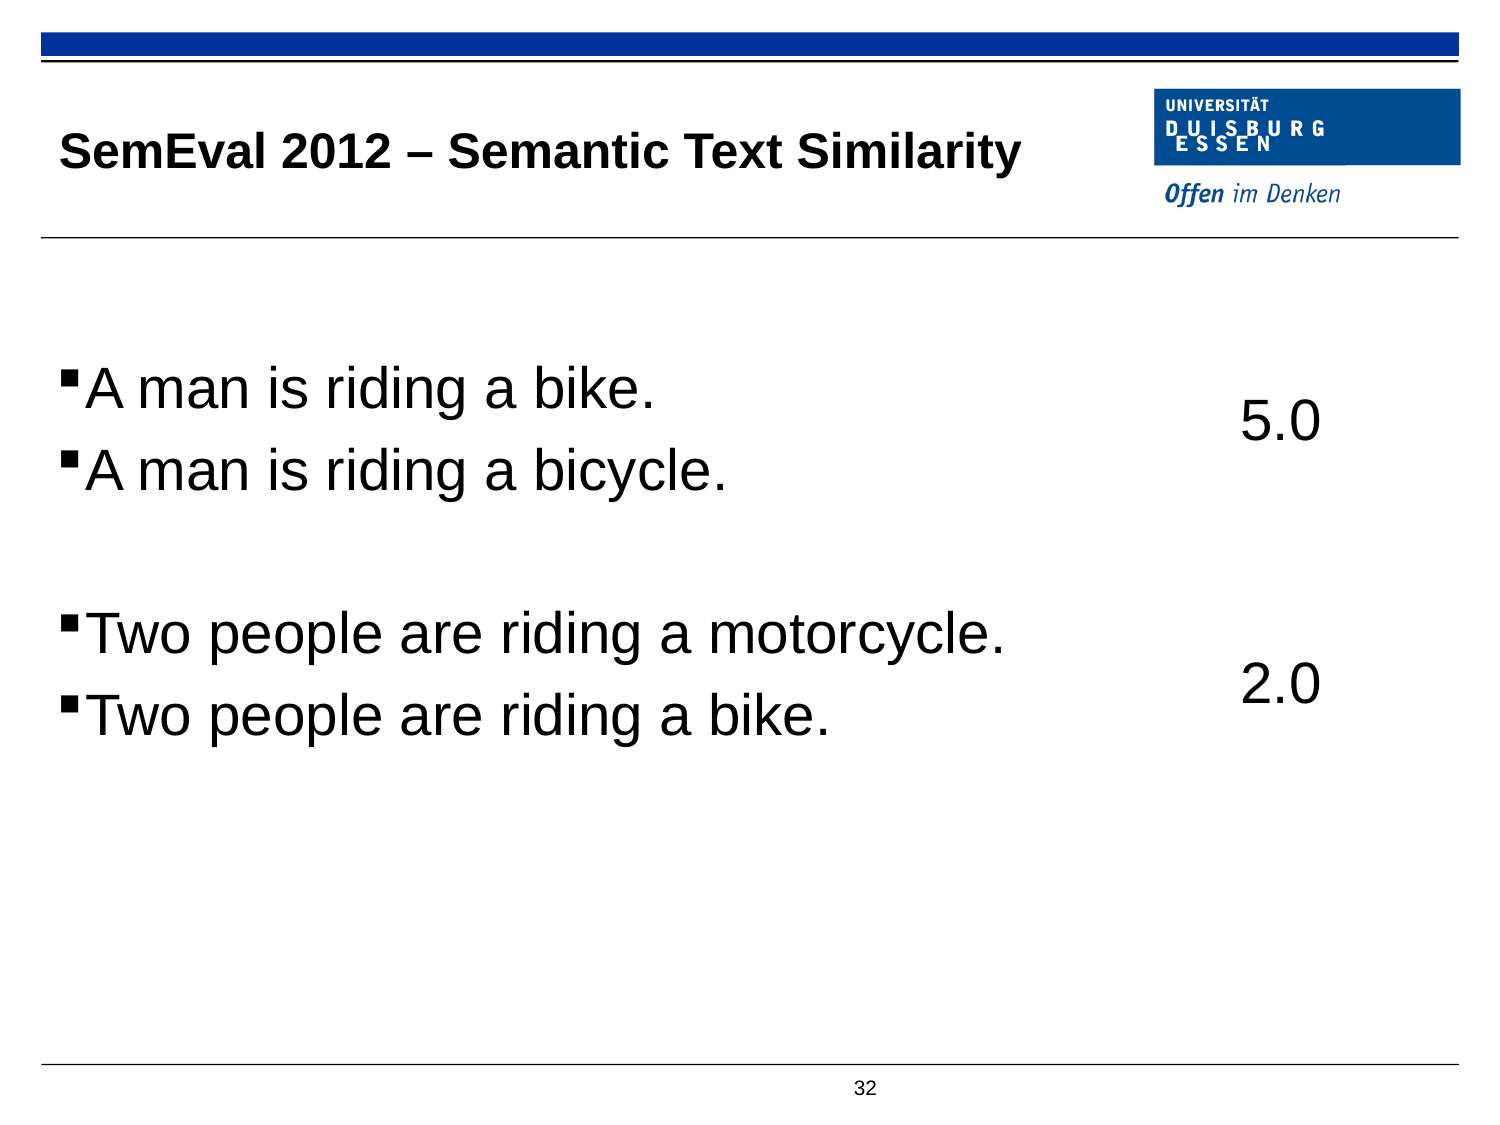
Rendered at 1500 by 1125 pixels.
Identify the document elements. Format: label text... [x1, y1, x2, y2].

picture [1154, 80, 1461, 213]
title SemEval 2012 – Semantic Text Similarity [58, 79, 1126, 218]
list A man is riding a bike. A man is riding a bicycle. Two people are riding a motorcycle. Two people are riding a bike. [40, 260, 1459, 1048]
text_box 5.0 [1225, 375, 1337, 460]
text_box 2.0 [1225, 637, 1337, 723]
